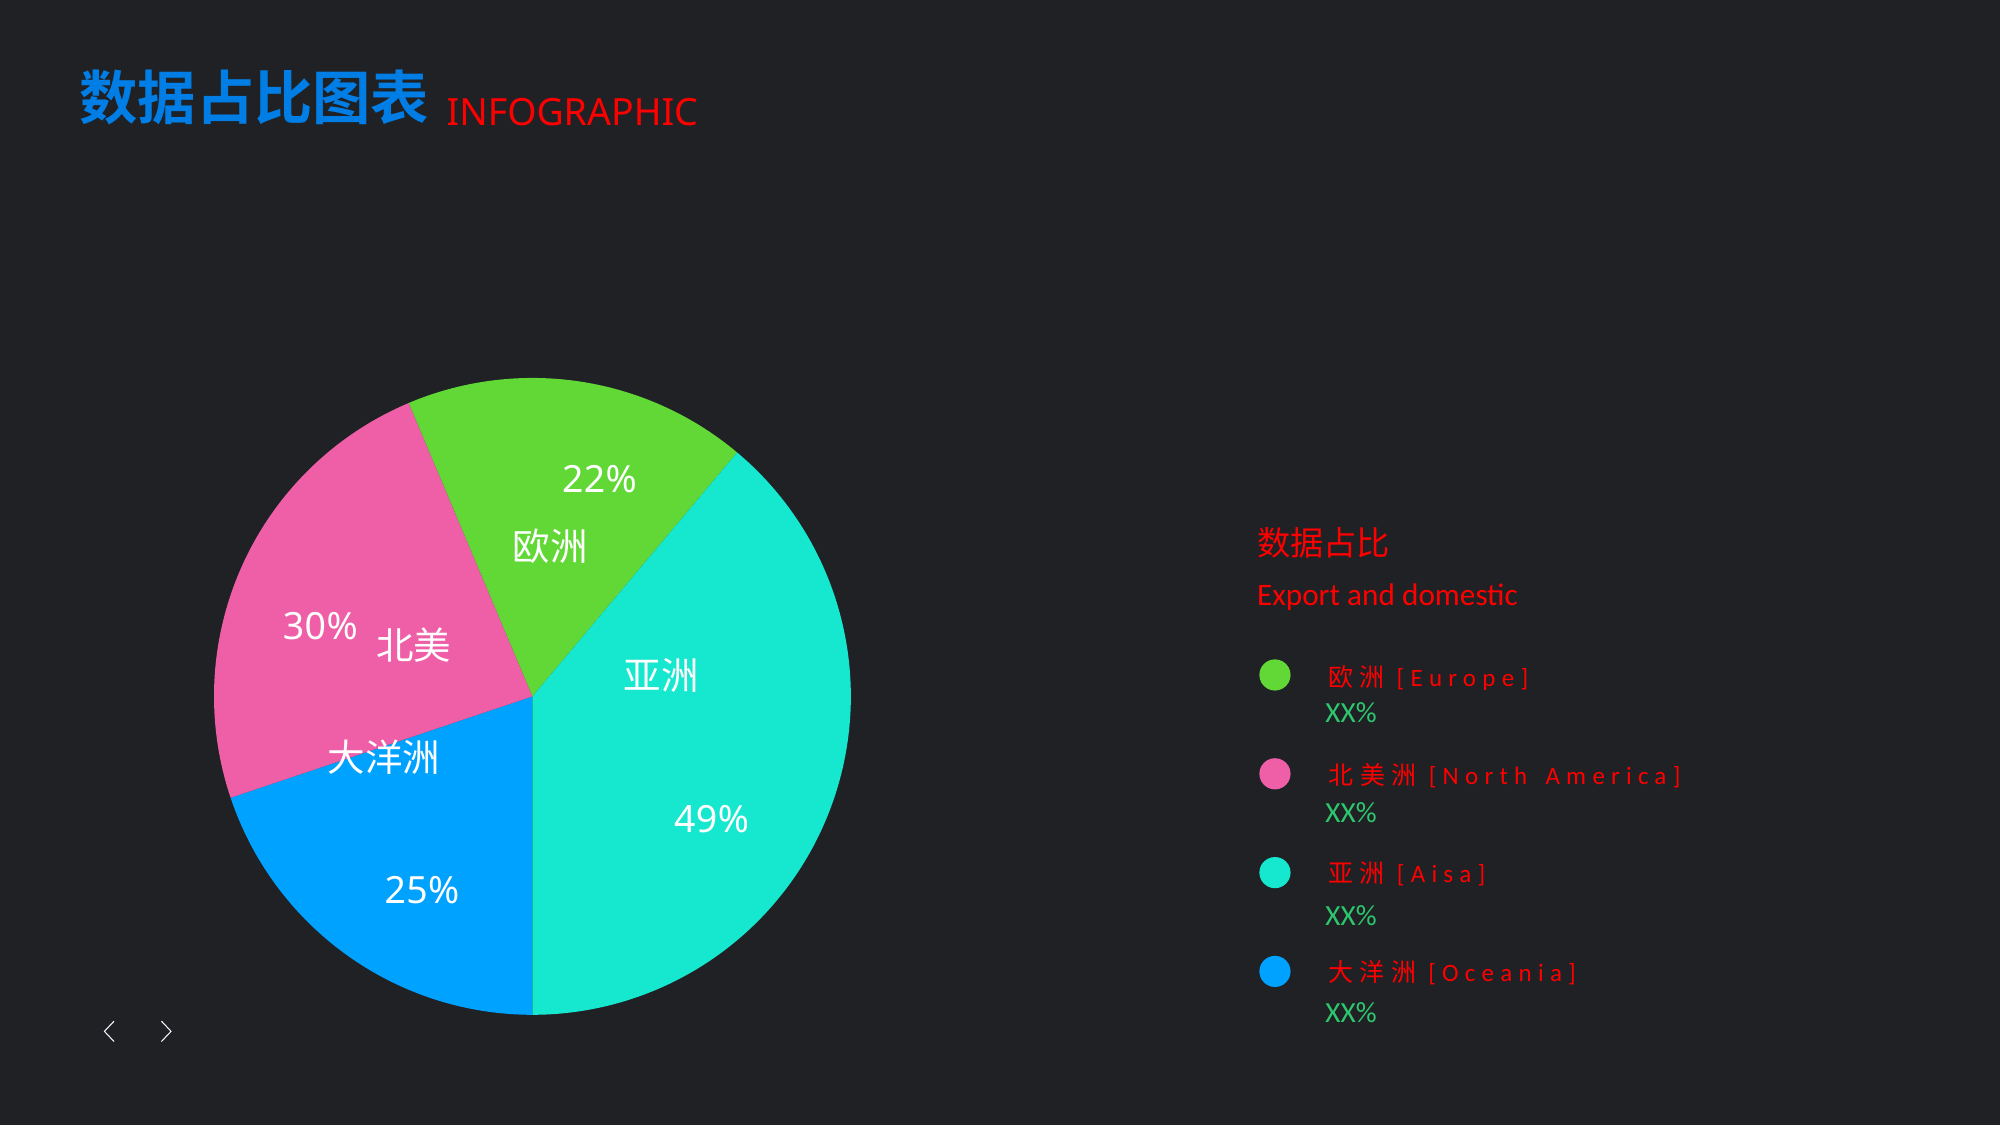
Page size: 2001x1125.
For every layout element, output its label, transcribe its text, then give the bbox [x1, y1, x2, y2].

chart [0, 272, 1070, 1092]
text_box 亚洲[Aisa] [1313, 850, 1501, 895]
text_box Export and domestic [1242, 566, 1534, 619]
text_box [1257, 657, 1293, 693]
text_box 欧洲[Europe] [1313, 653, 1544, 699]
text_box XX% [1310, 685, 1392, 736]
text_box 数据占比 [1242, 515, 1405, 566]
text_box [1257, 854, 1293, 891]
text_box 数据占比图表 [64, 53, 444, 139]
text_box [1257, 953, 1293, 990]
text_box XX% [1310, 785, 1392, 836]
text_box 北美洲[North America] [1314, 751, 1697, 797]
text_box INFOGRAPHIC [431, 80, 713, 140]
text_box XX% [1310, 889, 1392, 939]
text_box [1257, 756, 1293, 792]
text_box XX% [1310, 986, 1392, 1037]
text_box 大洋洲[Oceania] [1313, 948, 1592, 994]
